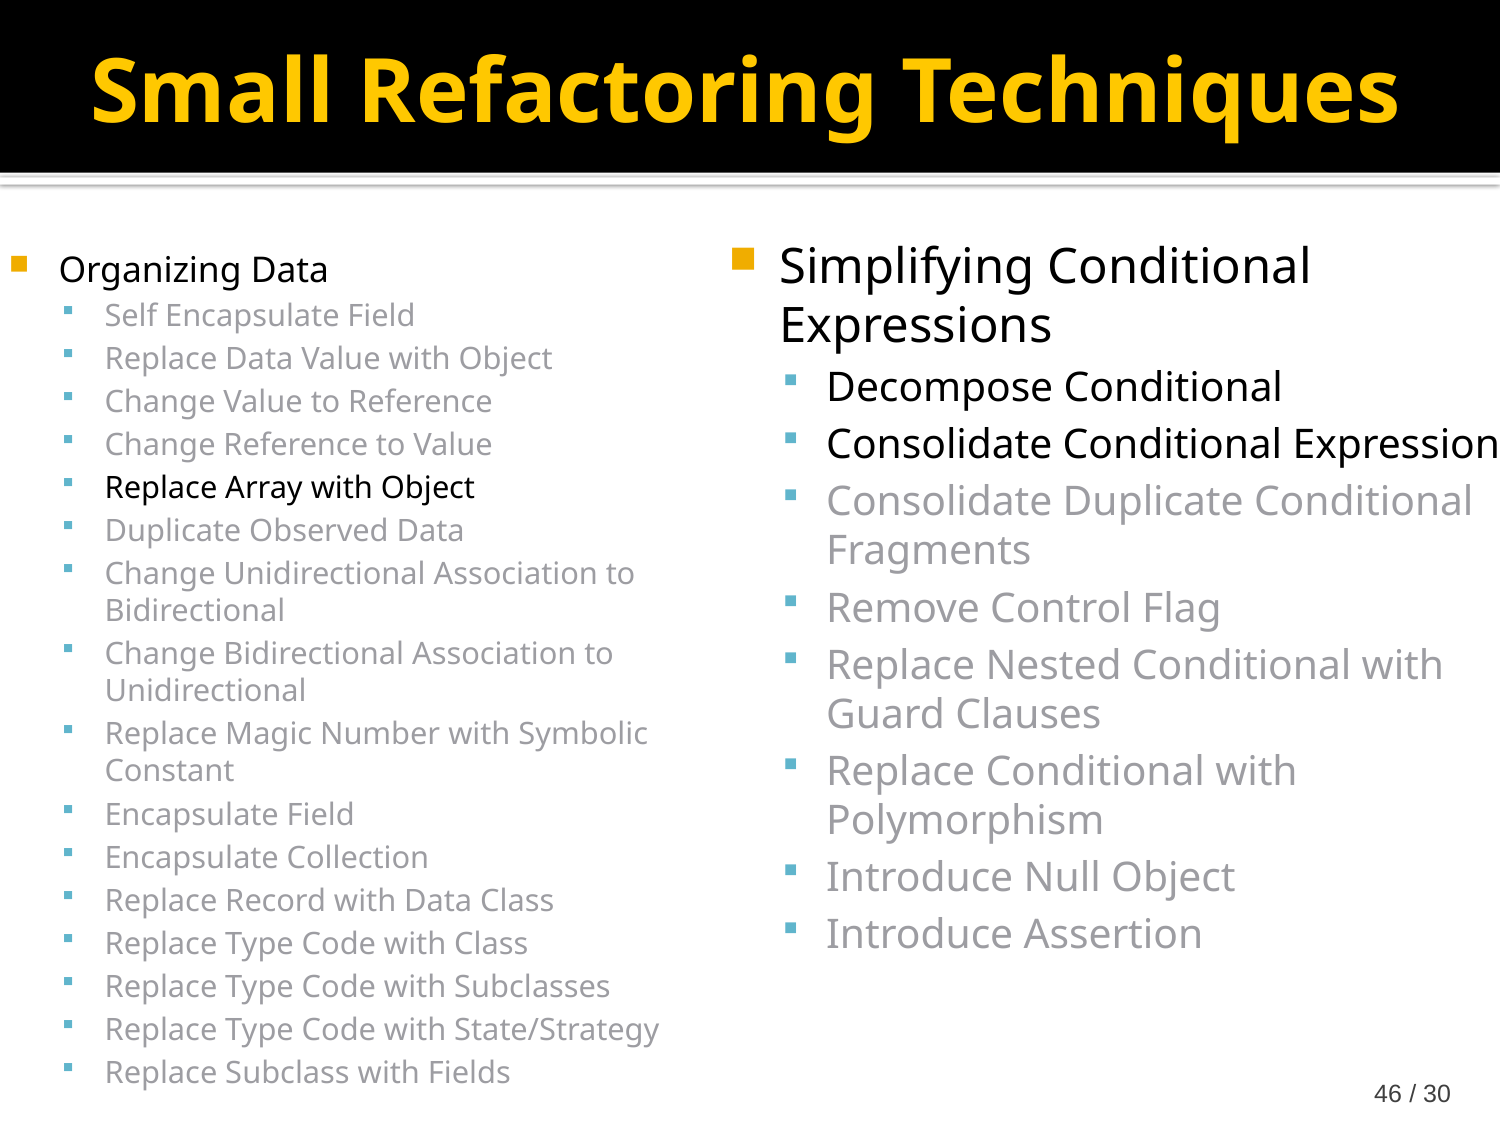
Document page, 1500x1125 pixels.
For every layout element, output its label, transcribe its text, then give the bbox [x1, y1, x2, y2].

text_box Simplifying Conditional Expressions Decompose Conditional Consolidate Conditional Expression Consolidate Duplicate Conditional Fragments Remove Control Flag Replace Nested Conditional with Guard Clauses Replace Conditional with Polymorphism Introduce Null Object Introduce Assertion [700, 219, 1500, 979]
title Small Refactoring Techniques [75, 25, 1425, 149]
slide_number 30 / 46 [1345, 1062, 1467, 1108]
list Organizing Data Self Encapsulate Field Replace Data Value with Object Change Value to Reference Change Reference to Value Replace Array with Object Duplicate Observed Data Change Unidirectional Association to Bidirectional Change Bidirectional Association to Unidirectional Replace Magic Number with Symbolic Constant Encapsulate Field Encapsulate Collection Replace Record with Data Class Replace Type Code with Class Replace Type Code with Subclasses Replace Type Code with State/Strategy Replace Subclass with Fields [0, 231, 762, 1108]
